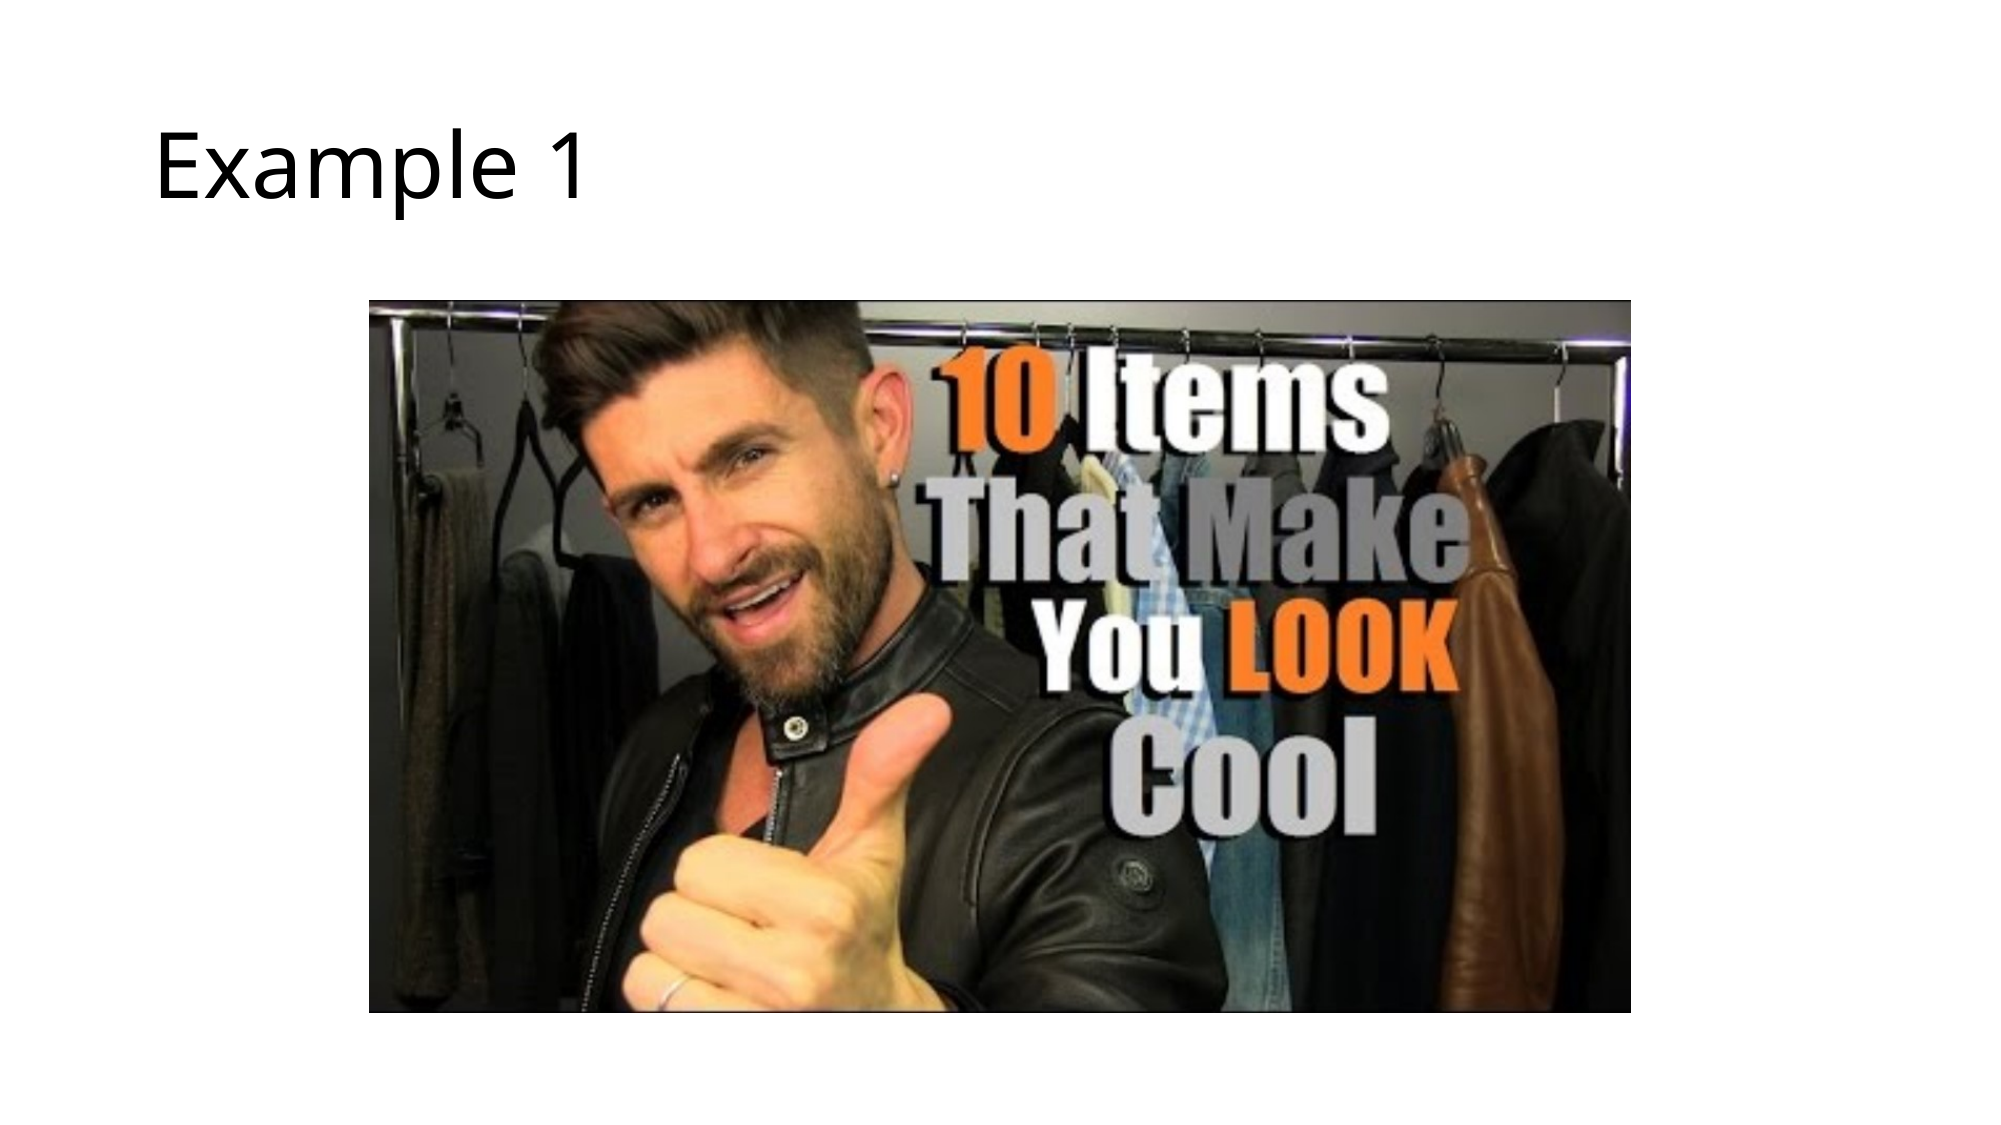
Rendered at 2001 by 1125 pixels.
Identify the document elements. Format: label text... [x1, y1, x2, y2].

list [368, 299, 1632, 1014]
title Example 1 [137, 59, 1863, 278]
